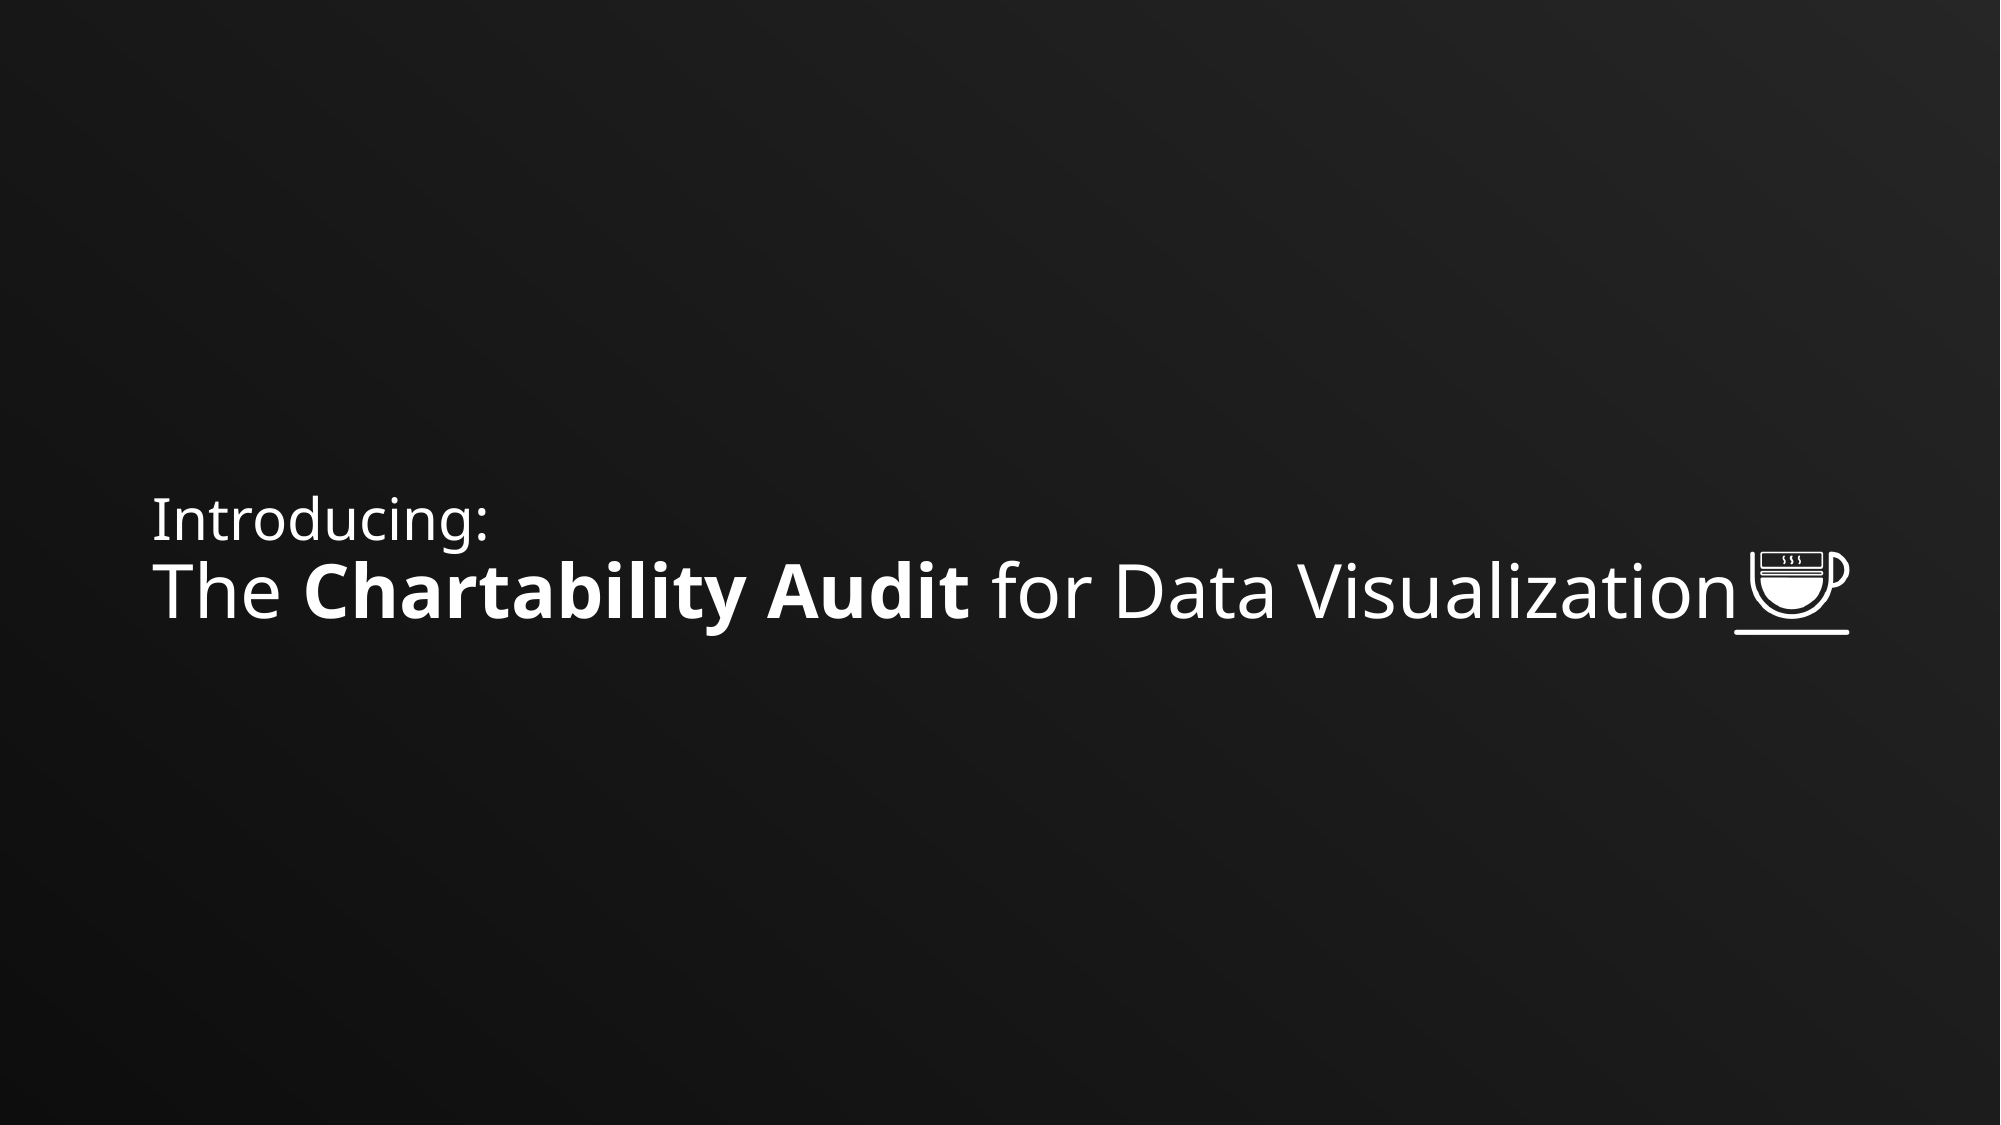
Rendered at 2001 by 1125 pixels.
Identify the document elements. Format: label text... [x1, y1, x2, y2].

title Introducing: The Chartability Audit for Data Visualization [137, 453, 1863, 672]
picture [1713, 515, 1870, 671]
